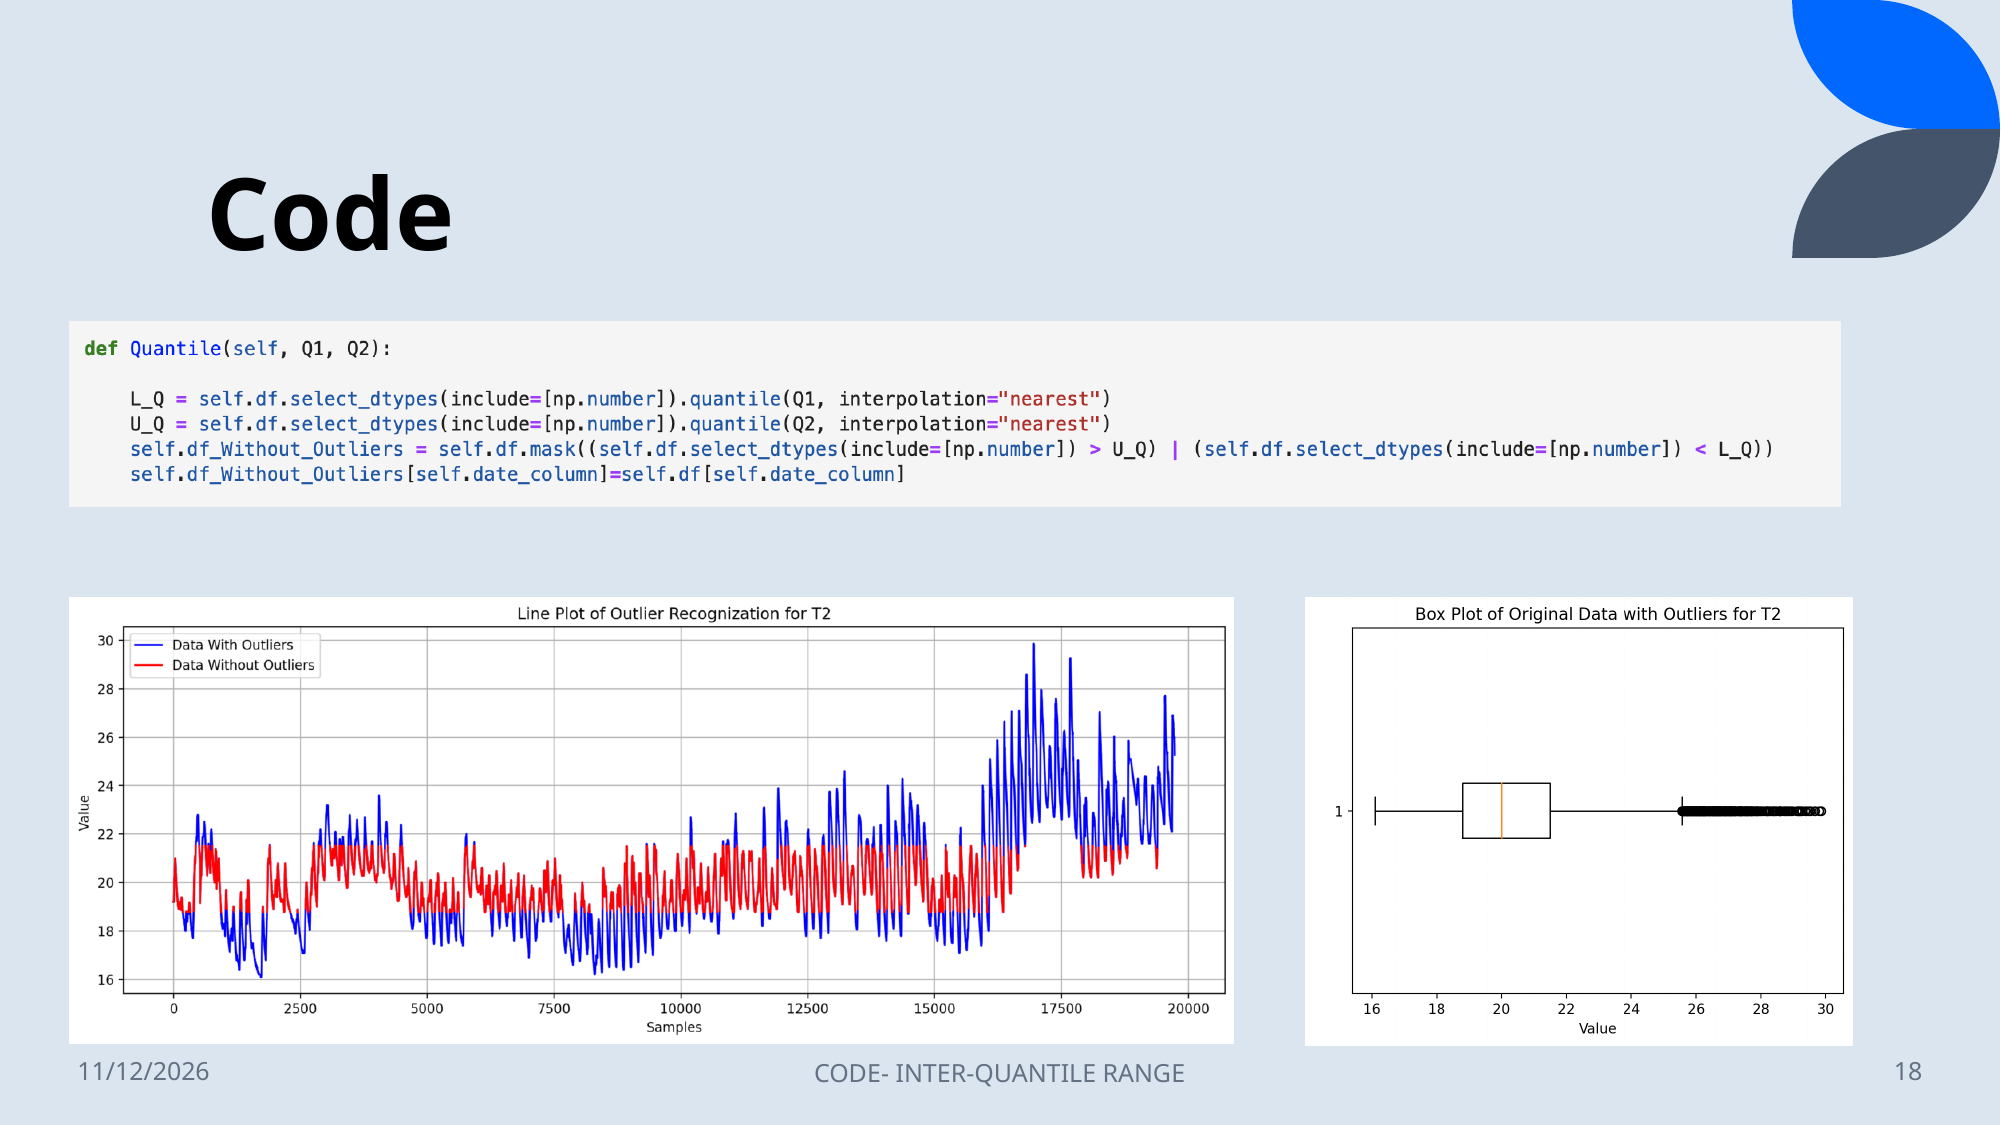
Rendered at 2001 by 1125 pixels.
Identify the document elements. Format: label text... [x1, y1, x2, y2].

picture [1305, 597, 1853, 1046]
slide_number 18 [1665, 1042, 1938, 1103]
picture [69, 321, 1841, 507]
picture [69, 597, 1234, 1044]
footer CODE- INTER-QUANTILE RANGE [662, 1042, 1338, 1103]
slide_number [62, 1042, 342, 1103]
title Code [191, 62, 1796, 280]
